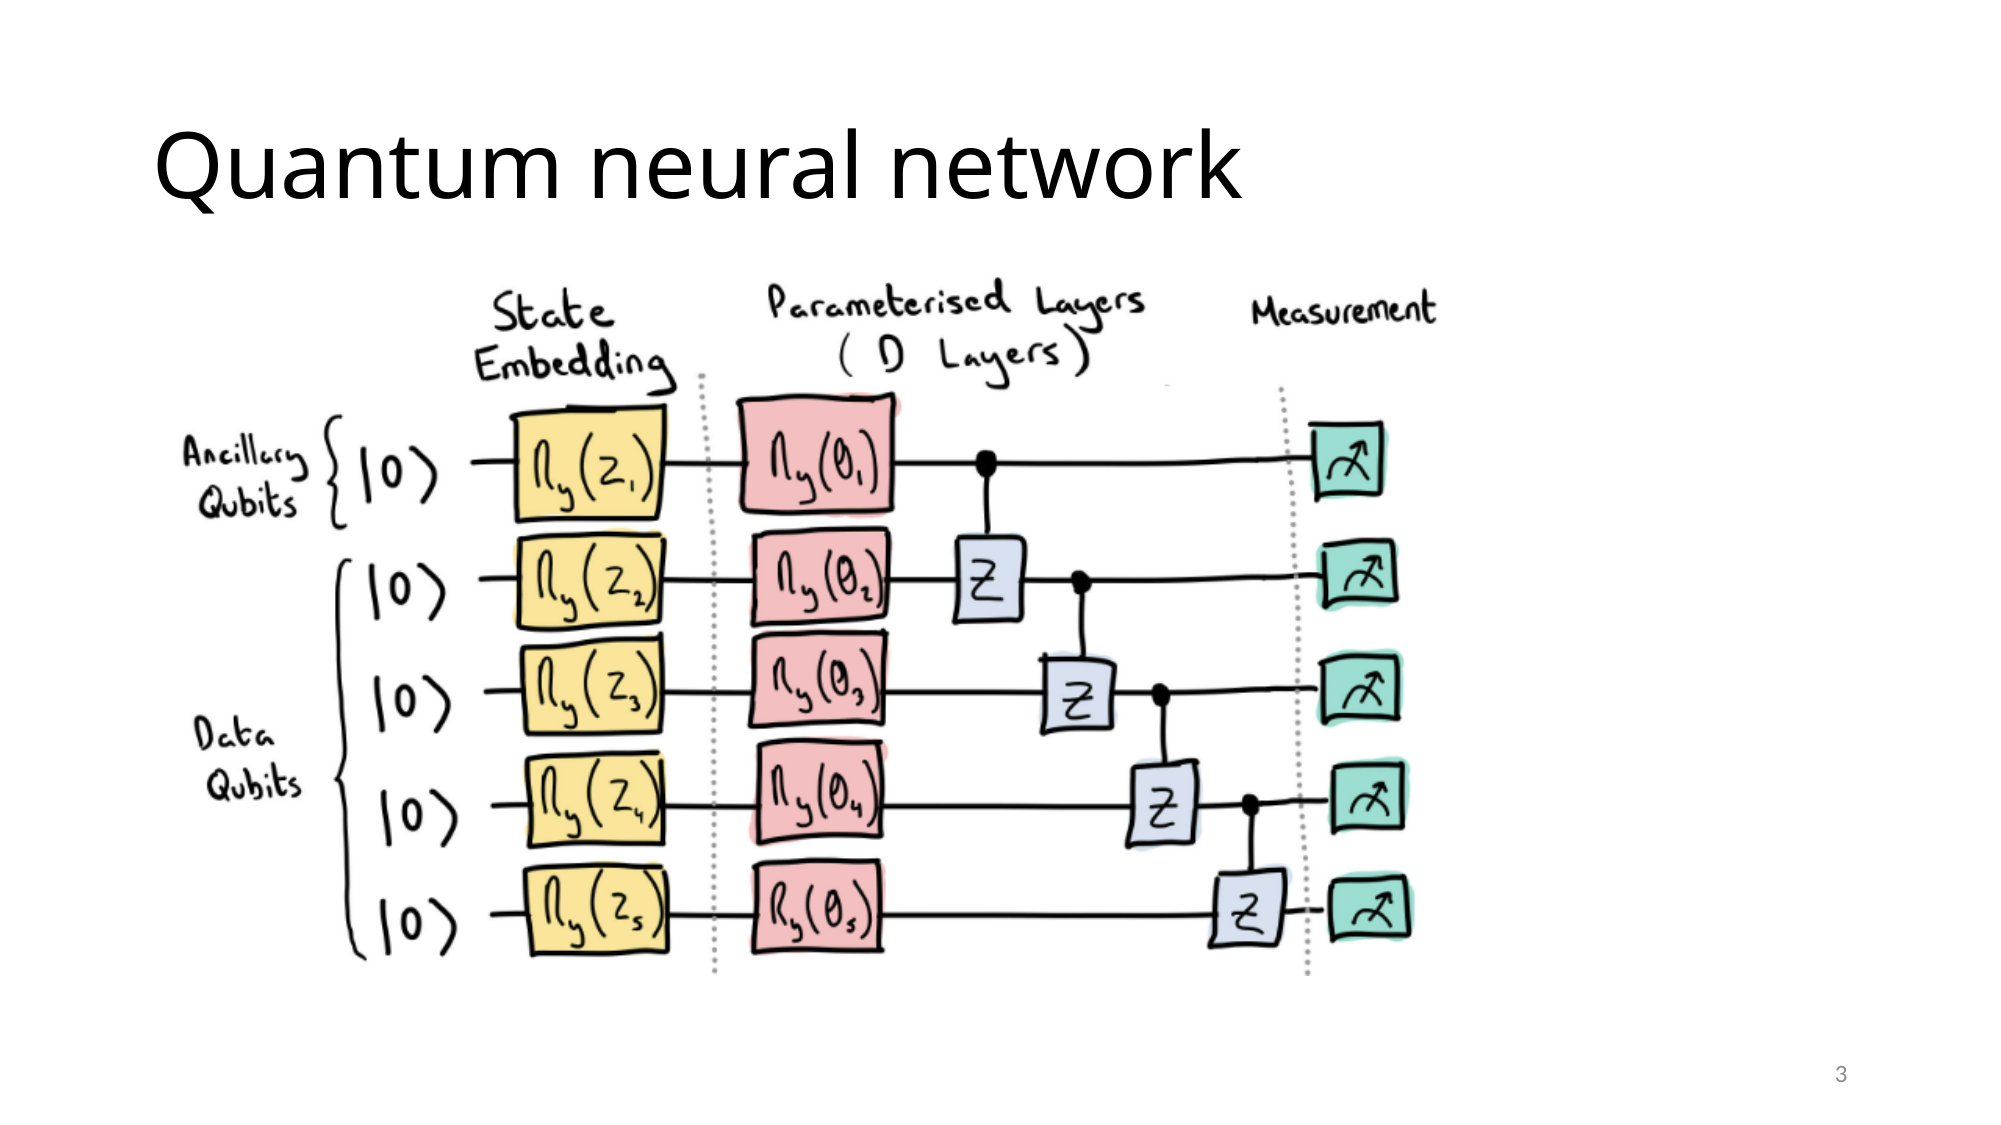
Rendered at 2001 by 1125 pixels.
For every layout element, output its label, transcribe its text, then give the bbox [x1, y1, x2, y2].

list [137, 277, 1474, 976]
slide_number 3 [1412, 1042, 1863, 1103]
title Quantum neural network [137, 59, 1863, 278]
